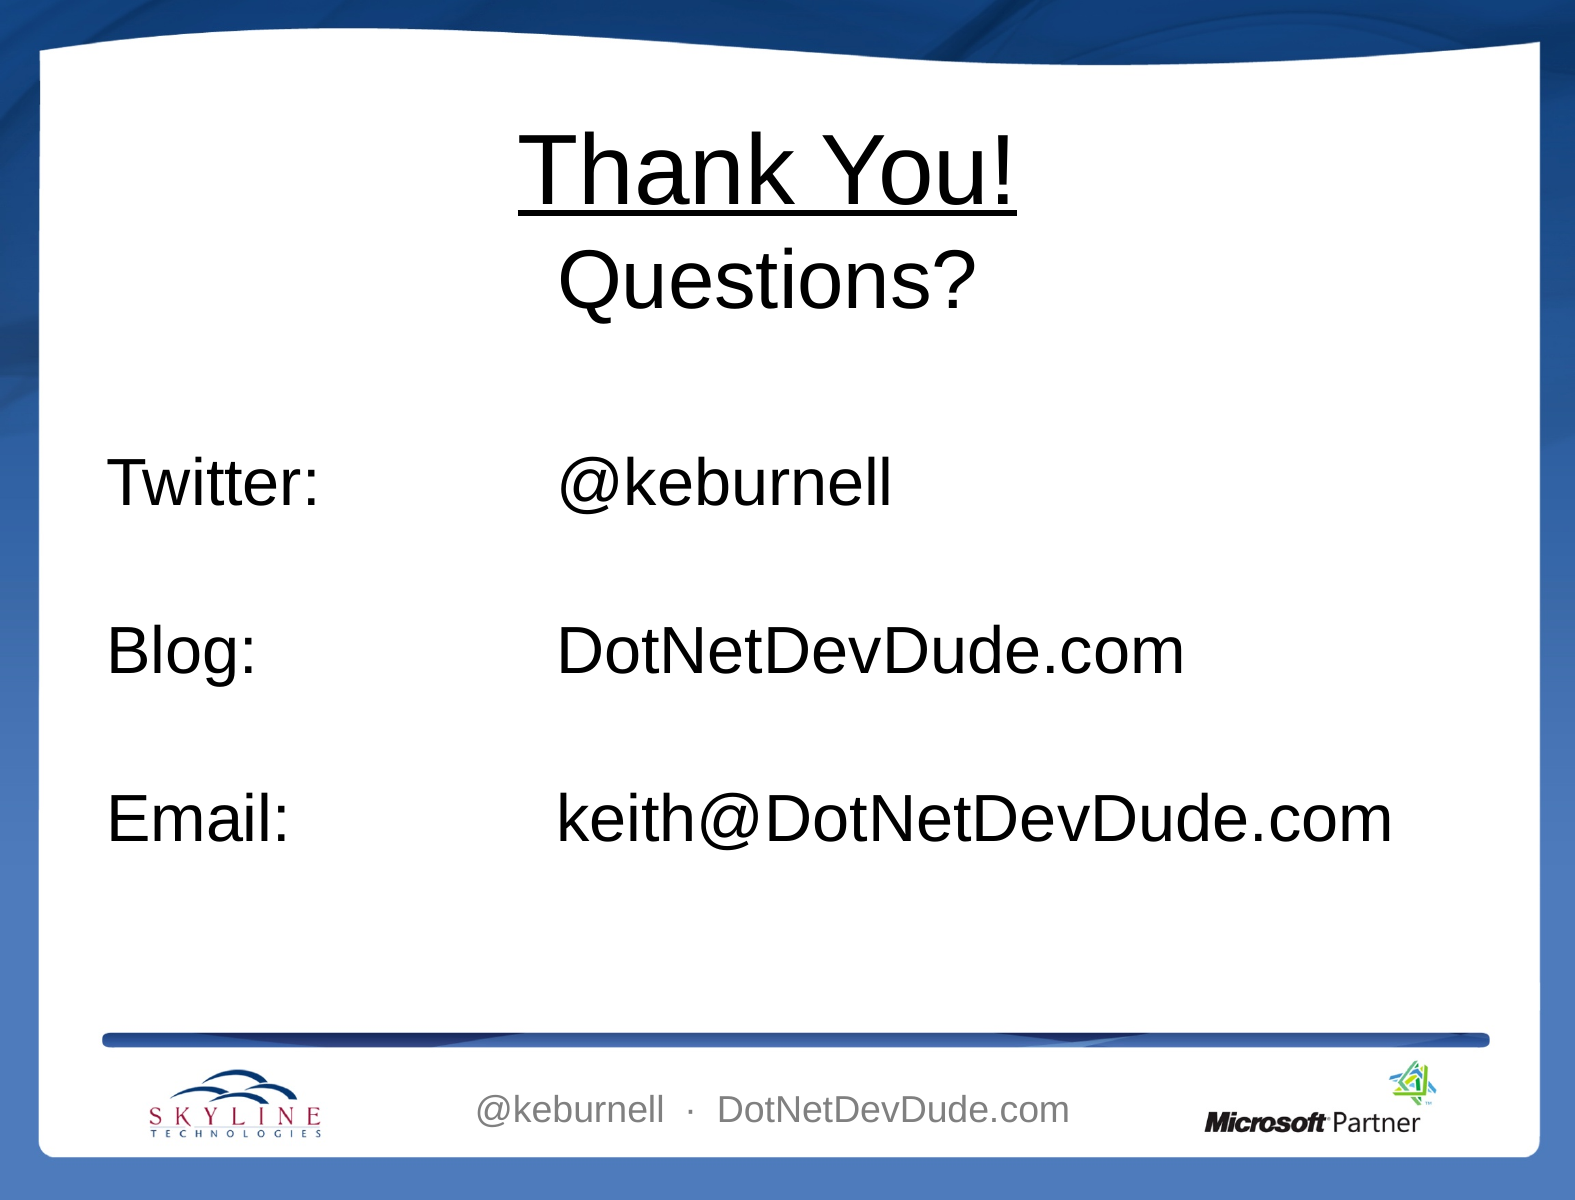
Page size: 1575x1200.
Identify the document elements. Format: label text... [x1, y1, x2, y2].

text_box Thank You! Questions? [91, 97, 1444, 333]
text_box Blog: DotNetDevDude.com [91, 599, 1444, 695]
picture [0, 0, 1575, 1200]
text_box Email: keith@DotNetDevDude.com [91, 767, 1444, 863]
text_box Twitter: @keburnell [91, 431, 1444, 527]
text_box @keburnell ∙ DotNetDevDude.com [399, 1077, 1146, 1138]
